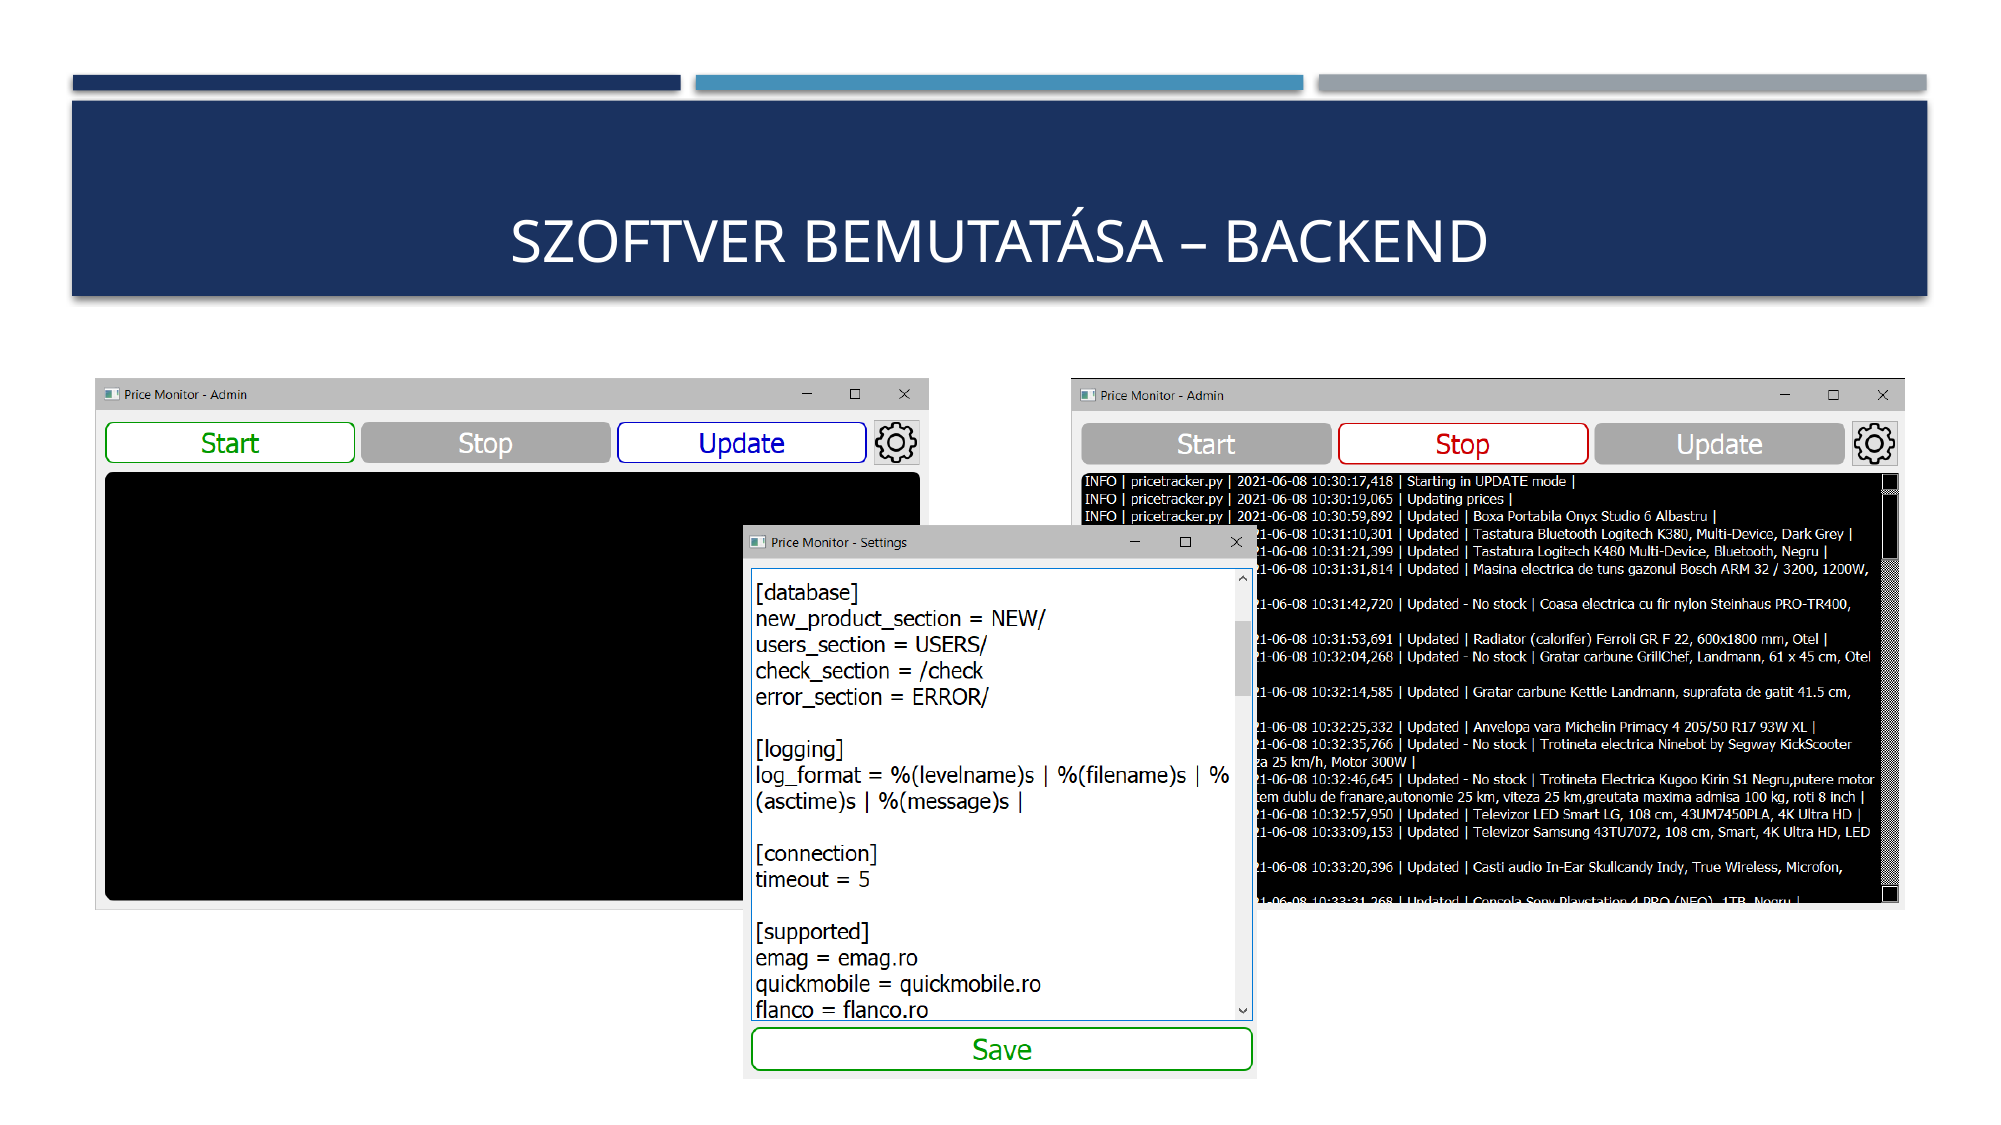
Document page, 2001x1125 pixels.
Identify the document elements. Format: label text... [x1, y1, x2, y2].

picture [94, 377, 1906, 1079]
title Szoftver bemutatása – Backend [95, 115, 1905, 282]
